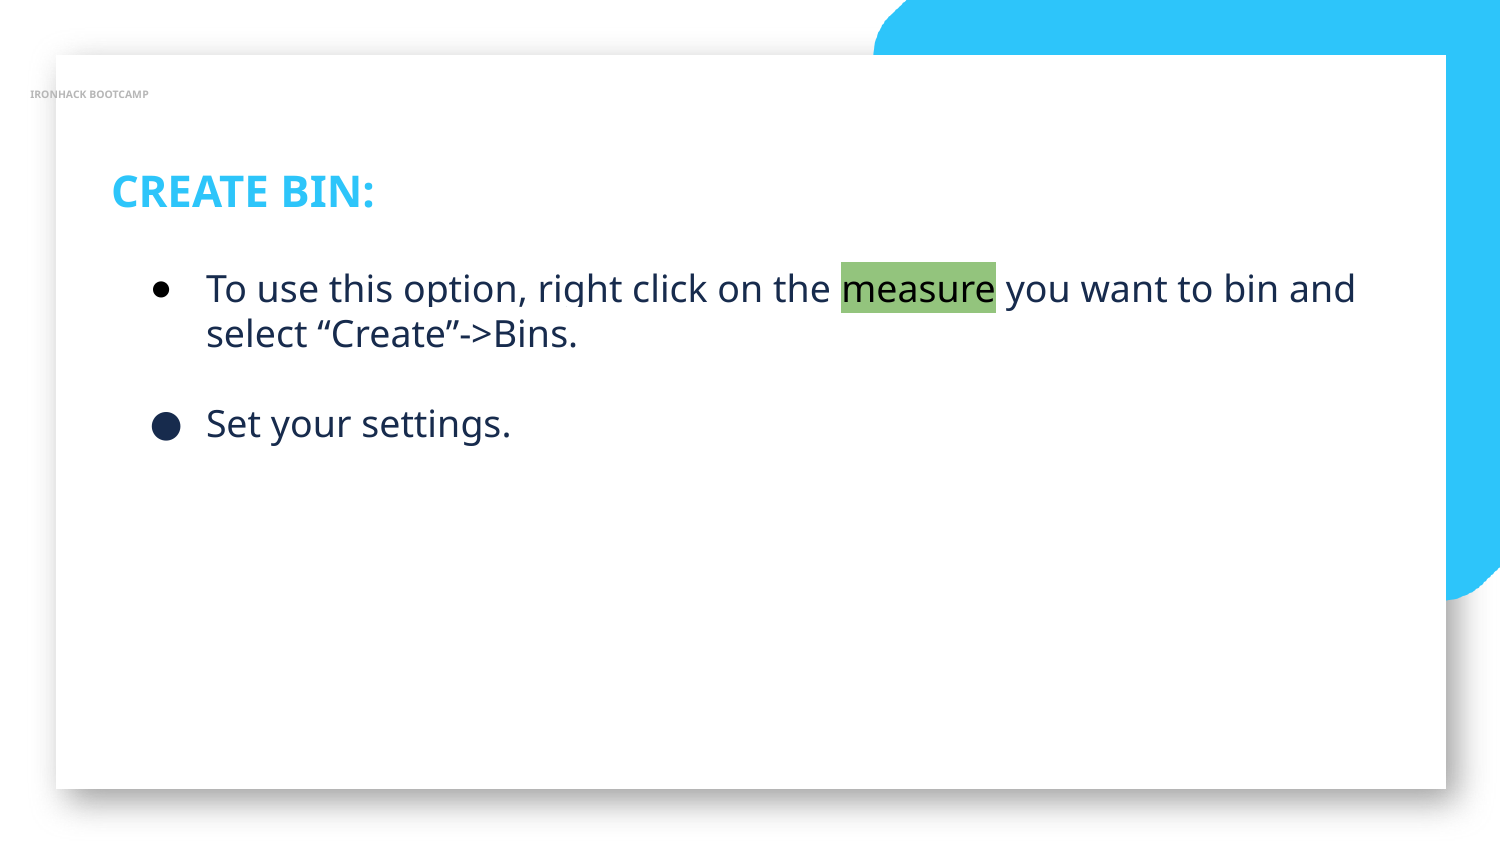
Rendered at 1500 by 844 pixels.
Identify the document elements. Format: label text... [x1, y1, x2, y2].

text_box To use this option, right click on the measure you want to bin and select “Create”->Bins. Set your settings. [115, 249, 1389, 733]
picture [0, 0, 1500, 844]
text_box IRONHACK BOOTCAMP [15, 71, 354, 108]
text_box CREATE BIN: [96, 149, 1417, 266]
